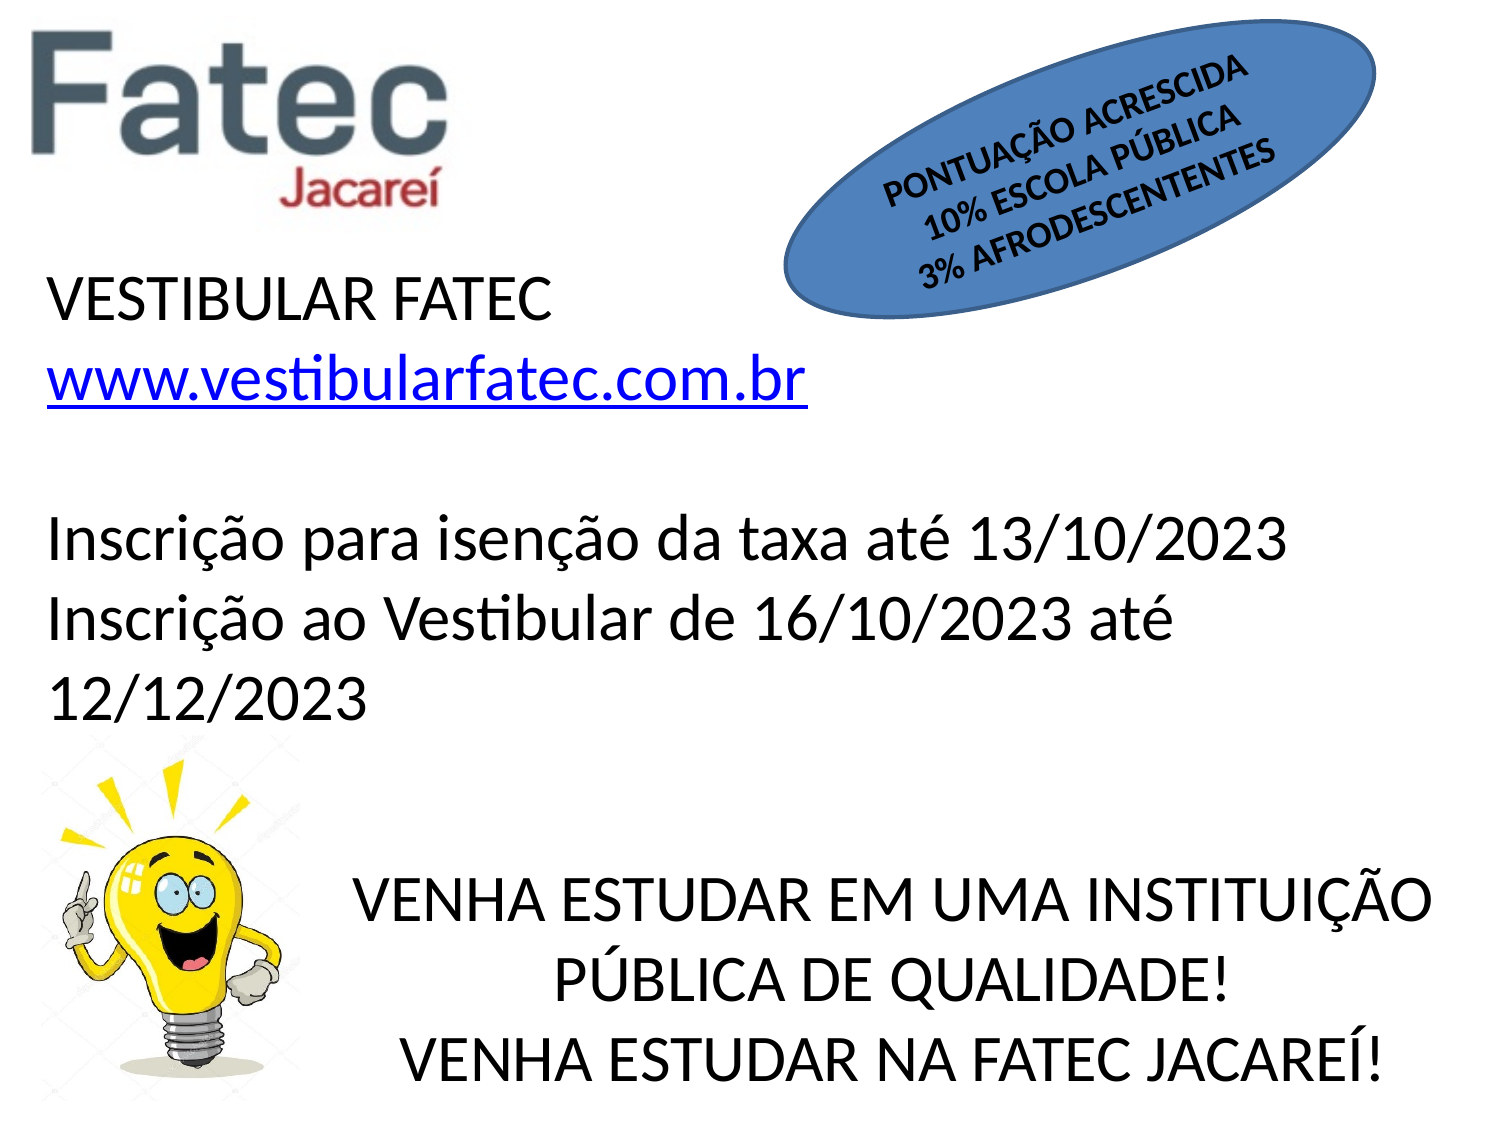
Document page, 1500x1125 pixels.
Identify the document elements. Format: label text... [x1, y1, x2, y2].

picture [40, 735, 300, 1101]
text_box PONTUAÇÃO ACRESCIDA 10% ESCOLA PÚBLICA 3% AFRODESCENTENTES [783, 19, 1377, 320]
text_box VENHA ESTUDAR EM UMA INSTITUIÇÃO PÚBLICA DE QUALIDADE! VENHA ESTUDAR NA FATEC JACAREÍ! [304, 847, 1500, 1103]
text_box VESTIBULAR FATEC www.vestibularfatec.com.br Inscrição para isenção da taxa até 13/10/2023 Inscrição ao Vestibular de 16/10/2023 até 12/12/2023 [31, 246, 1459, 902]
picture [30, 14, 496, 260]
